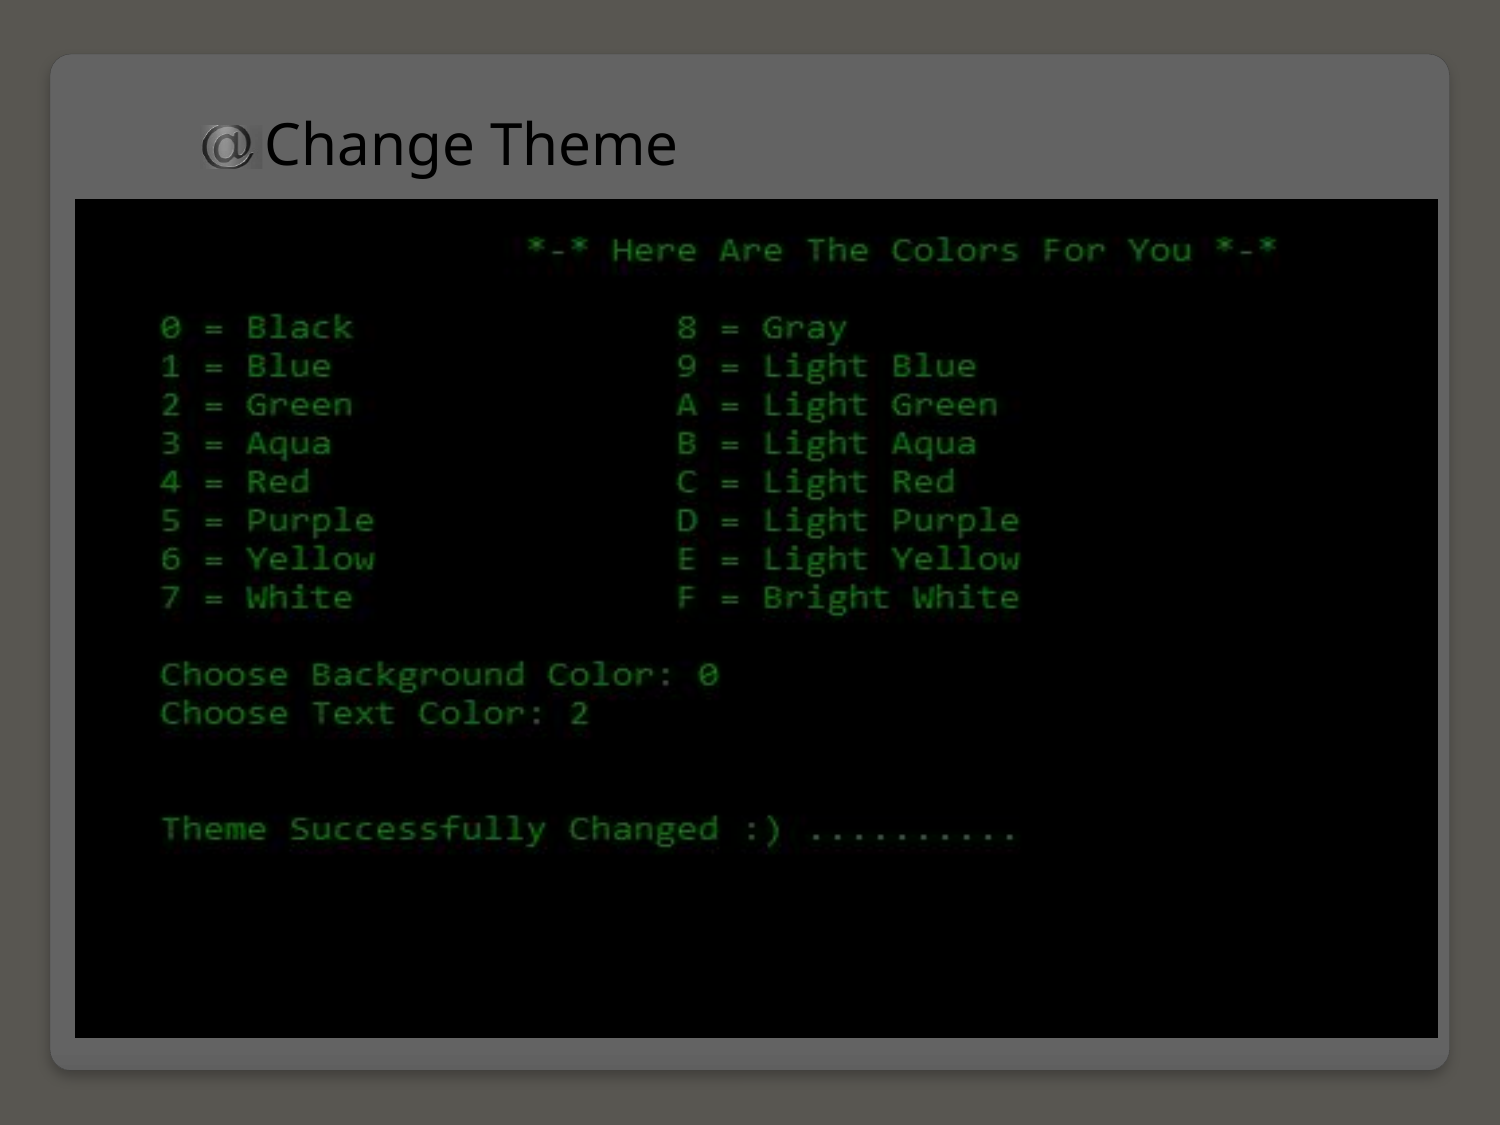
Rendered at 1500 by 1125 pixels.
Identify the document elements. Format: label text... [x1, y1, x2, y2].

picture [74, 199, 1438, 1038]
picture [199, 124, 263, 169]
text_box Change Theme [249, 99, 825, 185]
text_box [0, 0, 1500, 1125]
